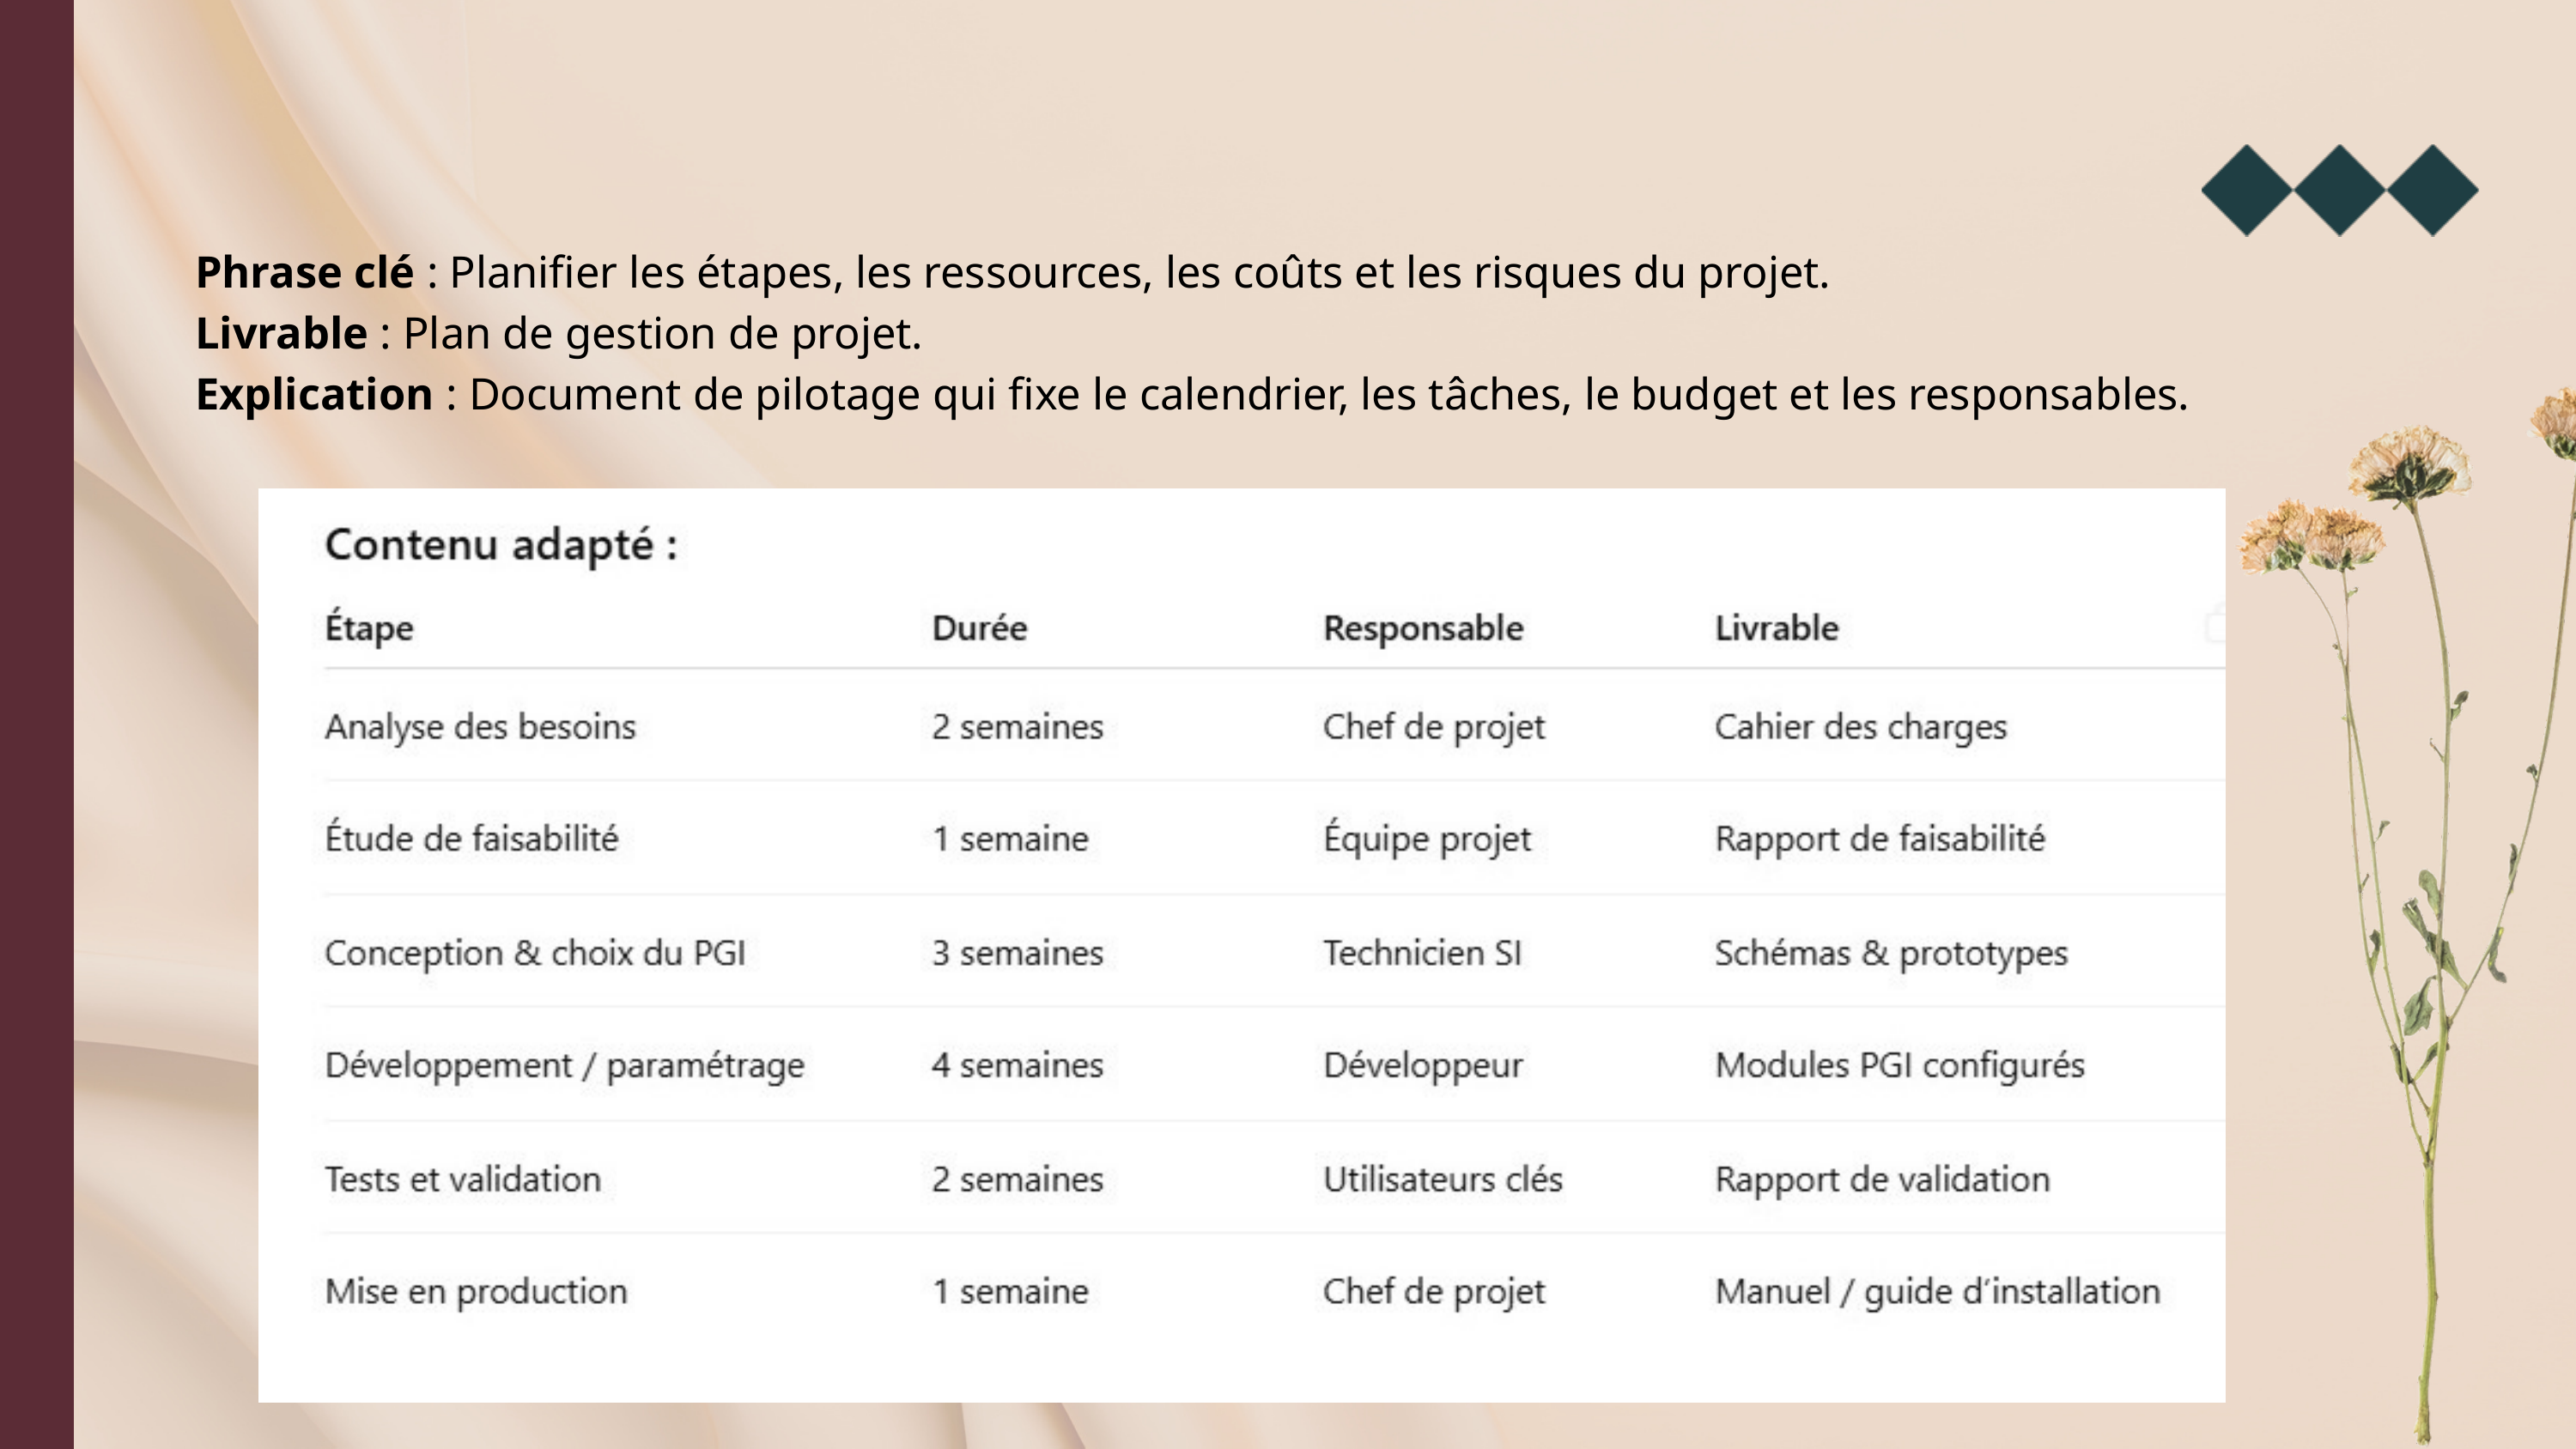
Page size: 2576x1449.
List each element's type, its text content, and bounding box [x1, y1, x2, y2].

text_box [258, 488, 2101, 1403]
text_box [2201, 144, 2480, 237]
text_box [80, 0, 2576, 1449]
text_box [2101, 327, 2576, 1449]
text_box Phrase clé : Planifier les étapes, les ressources, les coûts et les risques du projet. Livrable : Plan de gestion de projet. Explication : Document de pilotage qui fixe le calendrier, les tâches, le budget et les responsables. [195, 235, 2381, 480]
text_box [0, 0, 74, 1449]
